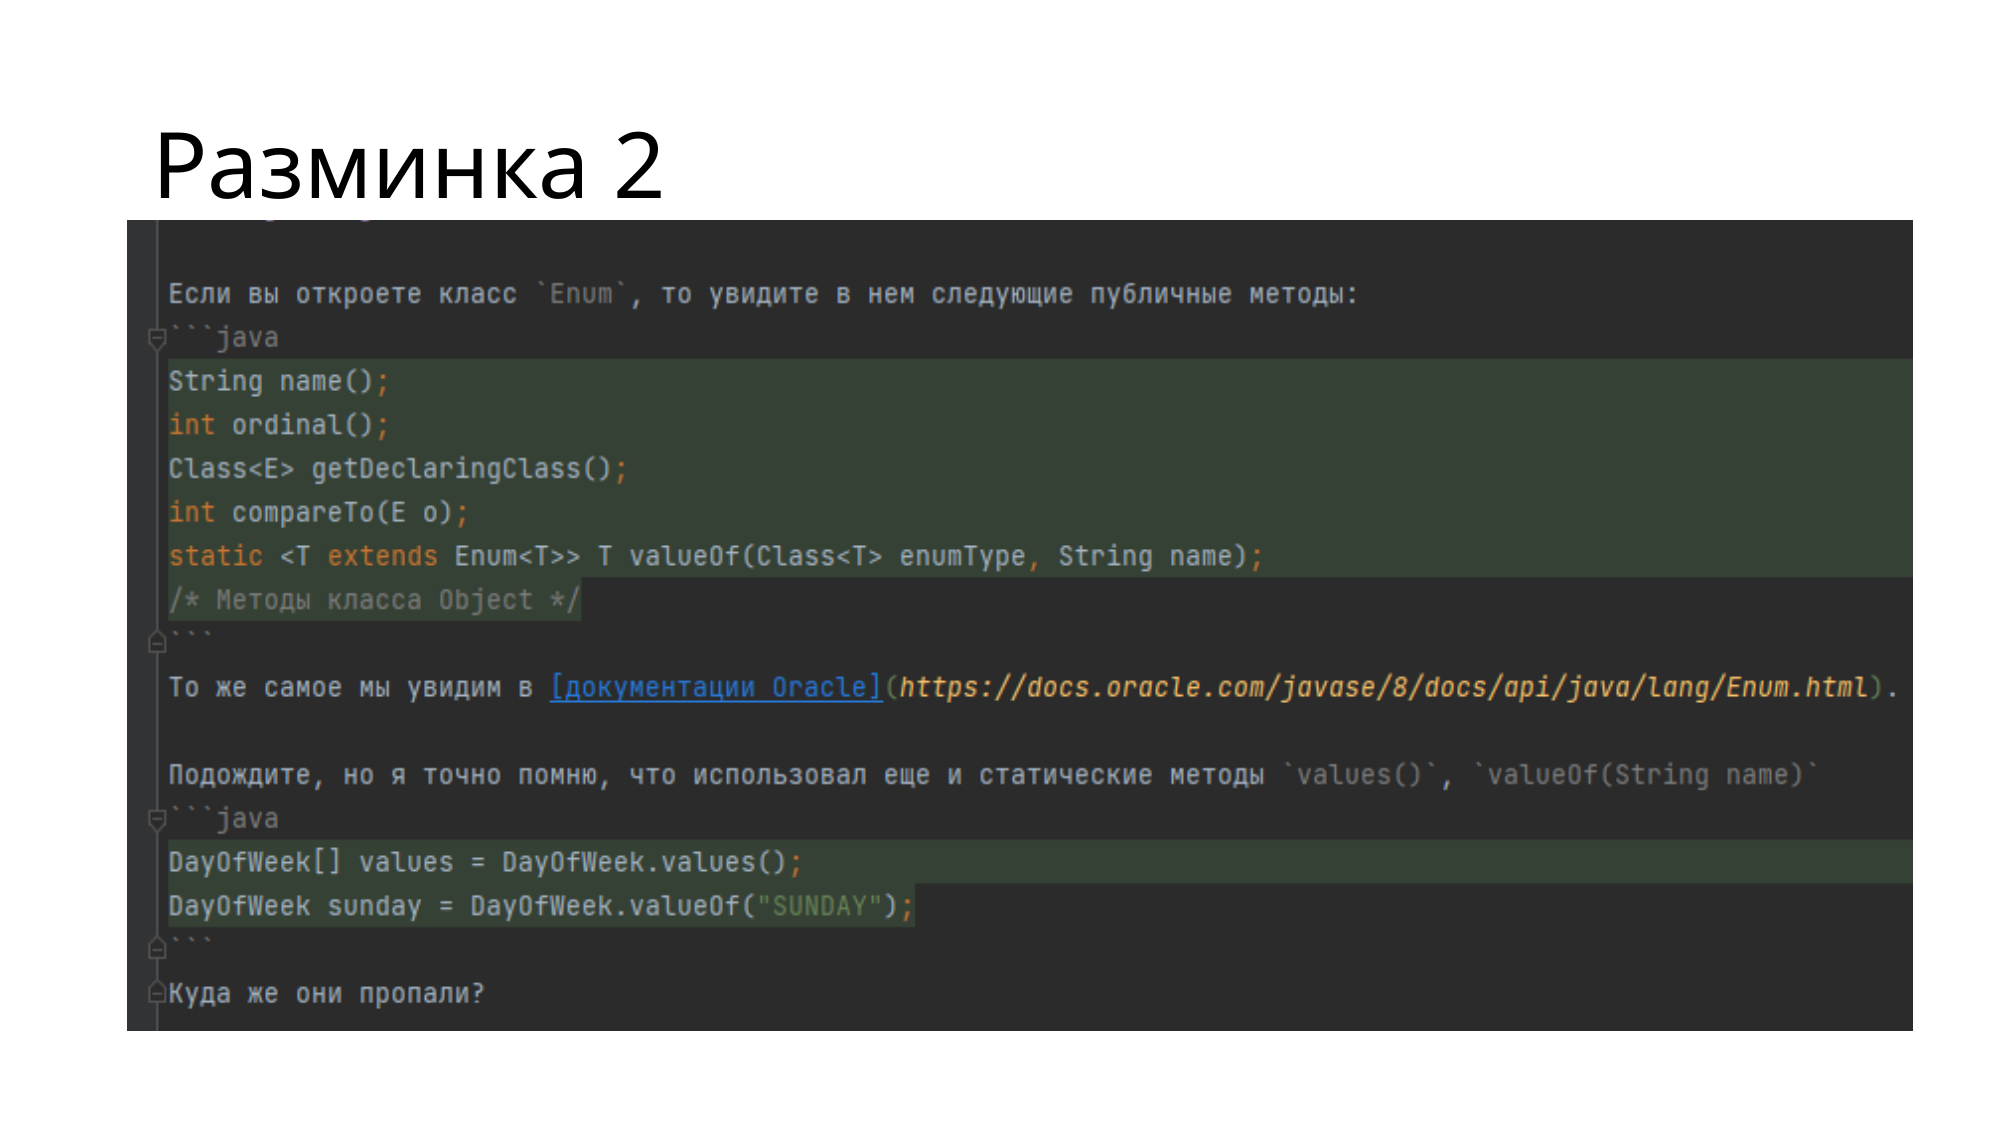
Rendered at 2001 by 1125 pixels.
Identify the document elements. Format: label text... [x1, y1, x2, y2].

title Разминка 2 [137, 59, 1863, 220]
picture [127, 220, 1913, 1031]
